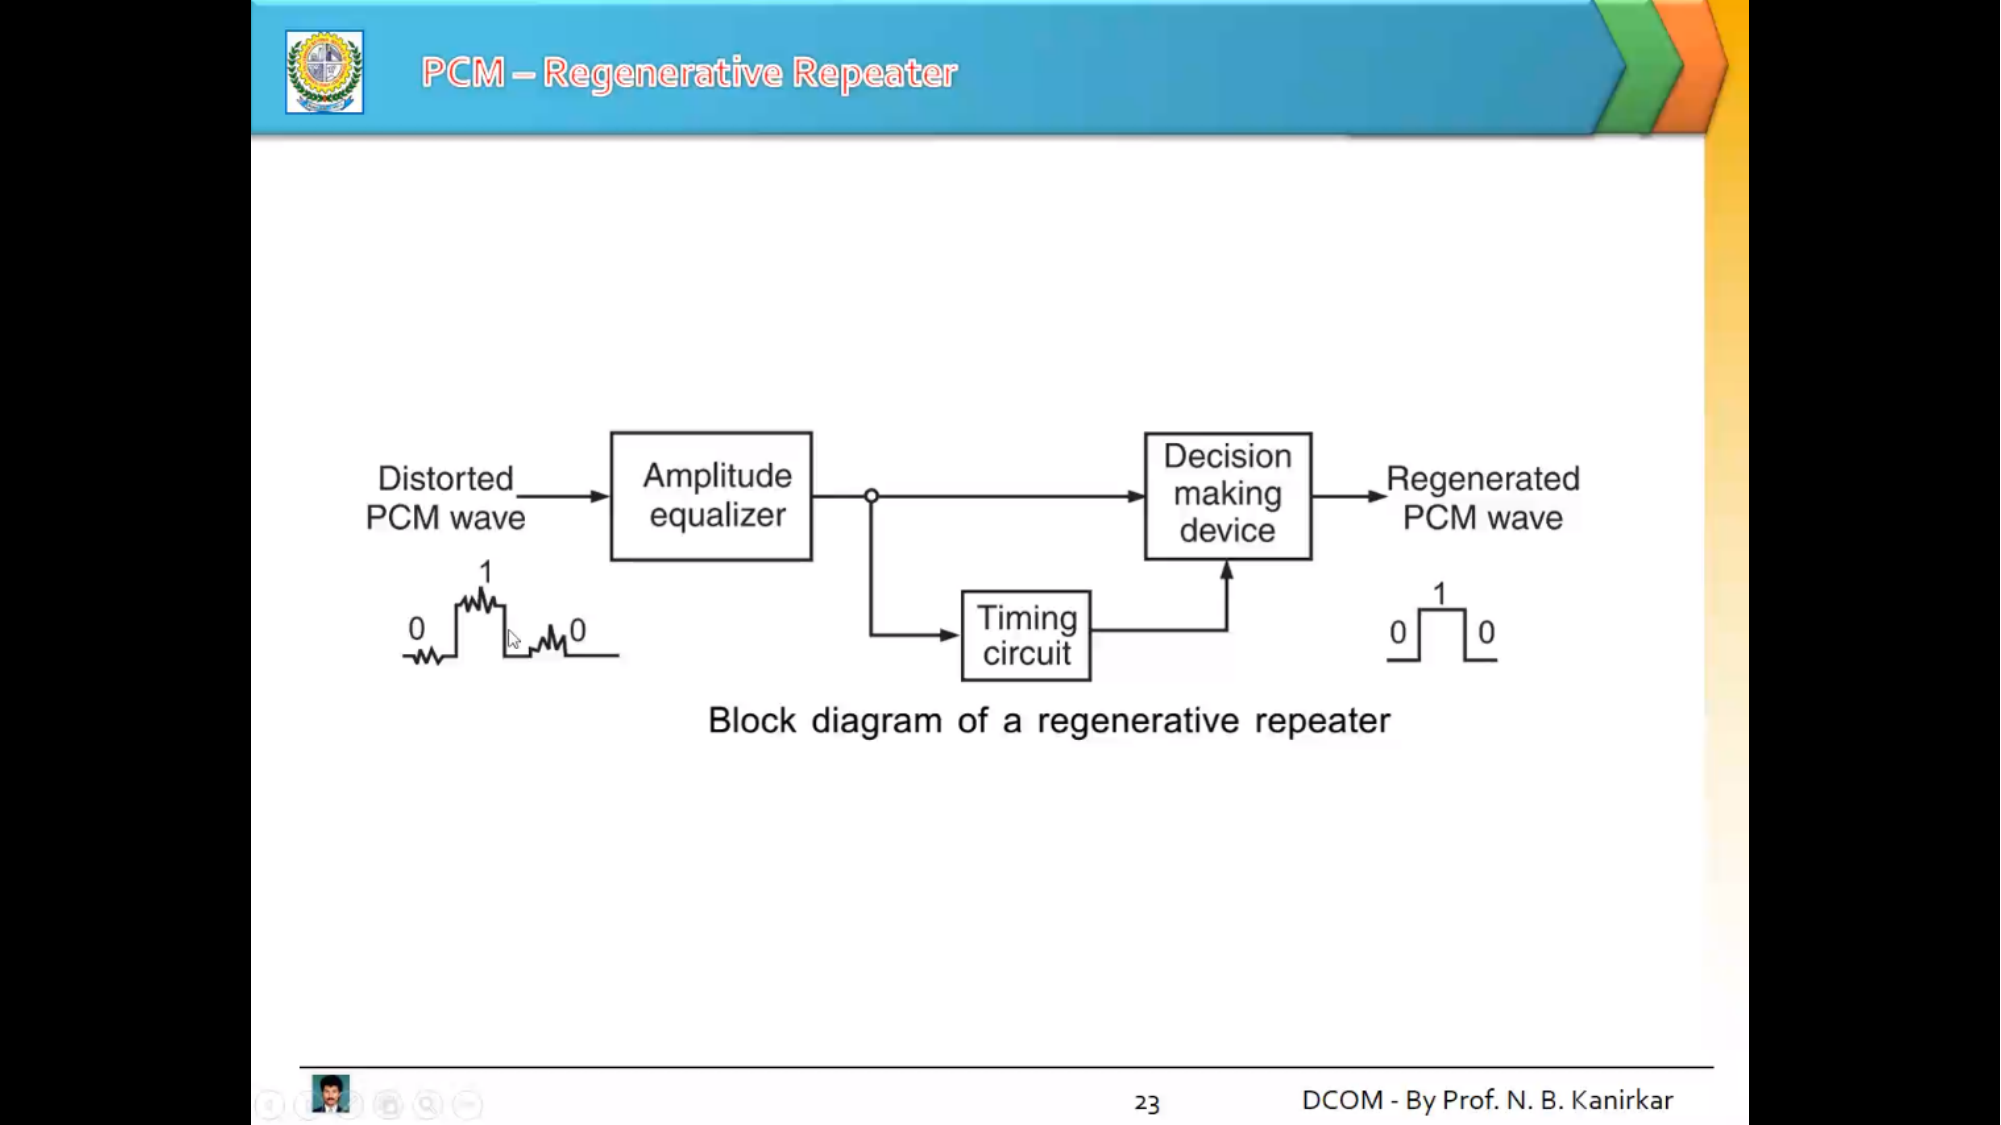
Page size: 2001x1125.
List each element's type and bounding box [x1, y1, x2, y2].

picture [251, 0, 1749, 1125]
